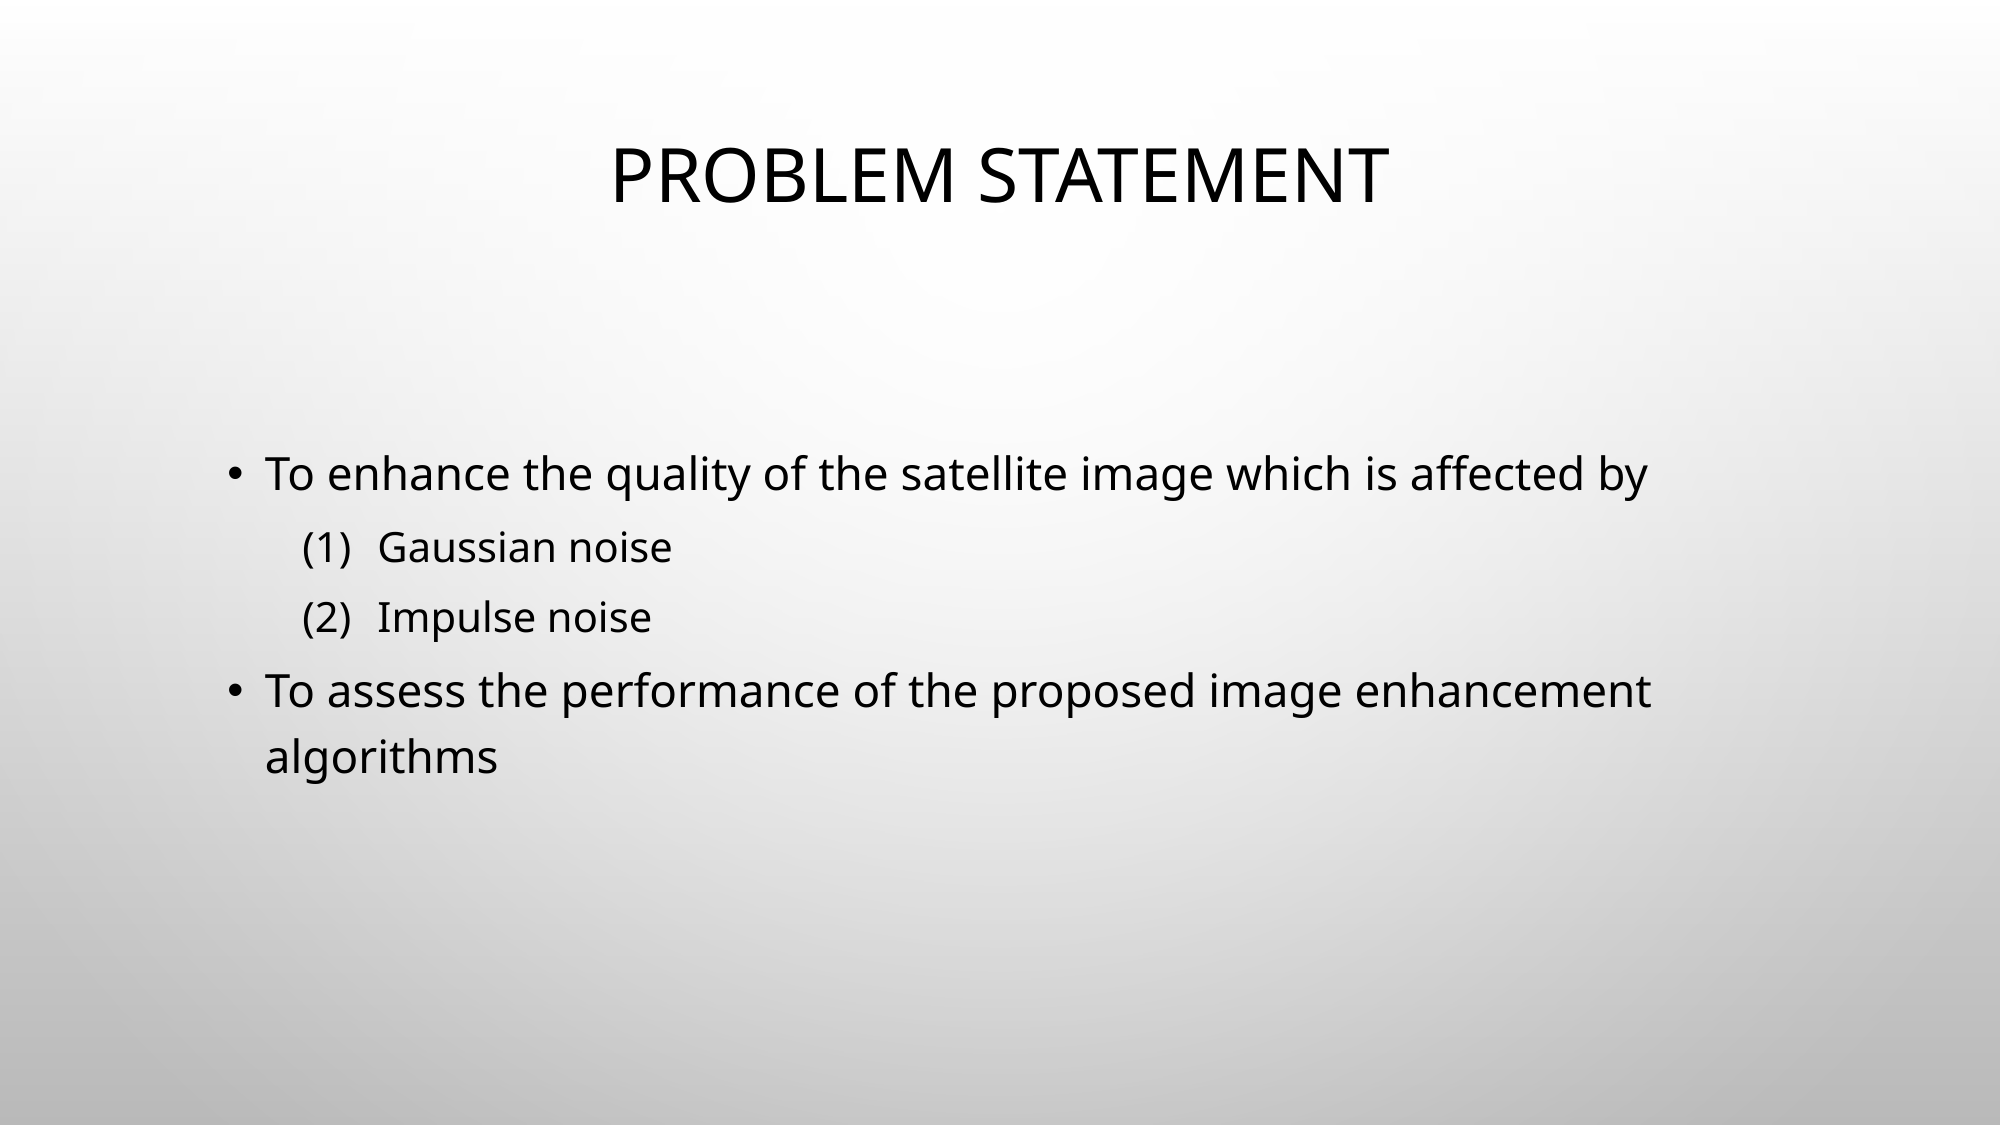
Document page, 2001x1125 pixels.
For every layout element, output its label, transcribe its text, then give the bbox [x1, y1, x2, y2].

list To enhance the quality of the satellite image which is affected by Gaussian noise Impulse noise To assess the performance of the proposed image enhancement algorithms [137, 426, 1863, 1125]
picture [0, 0, 2000, 1125]
title Problem Statement [137, 114, 1863, 333]
